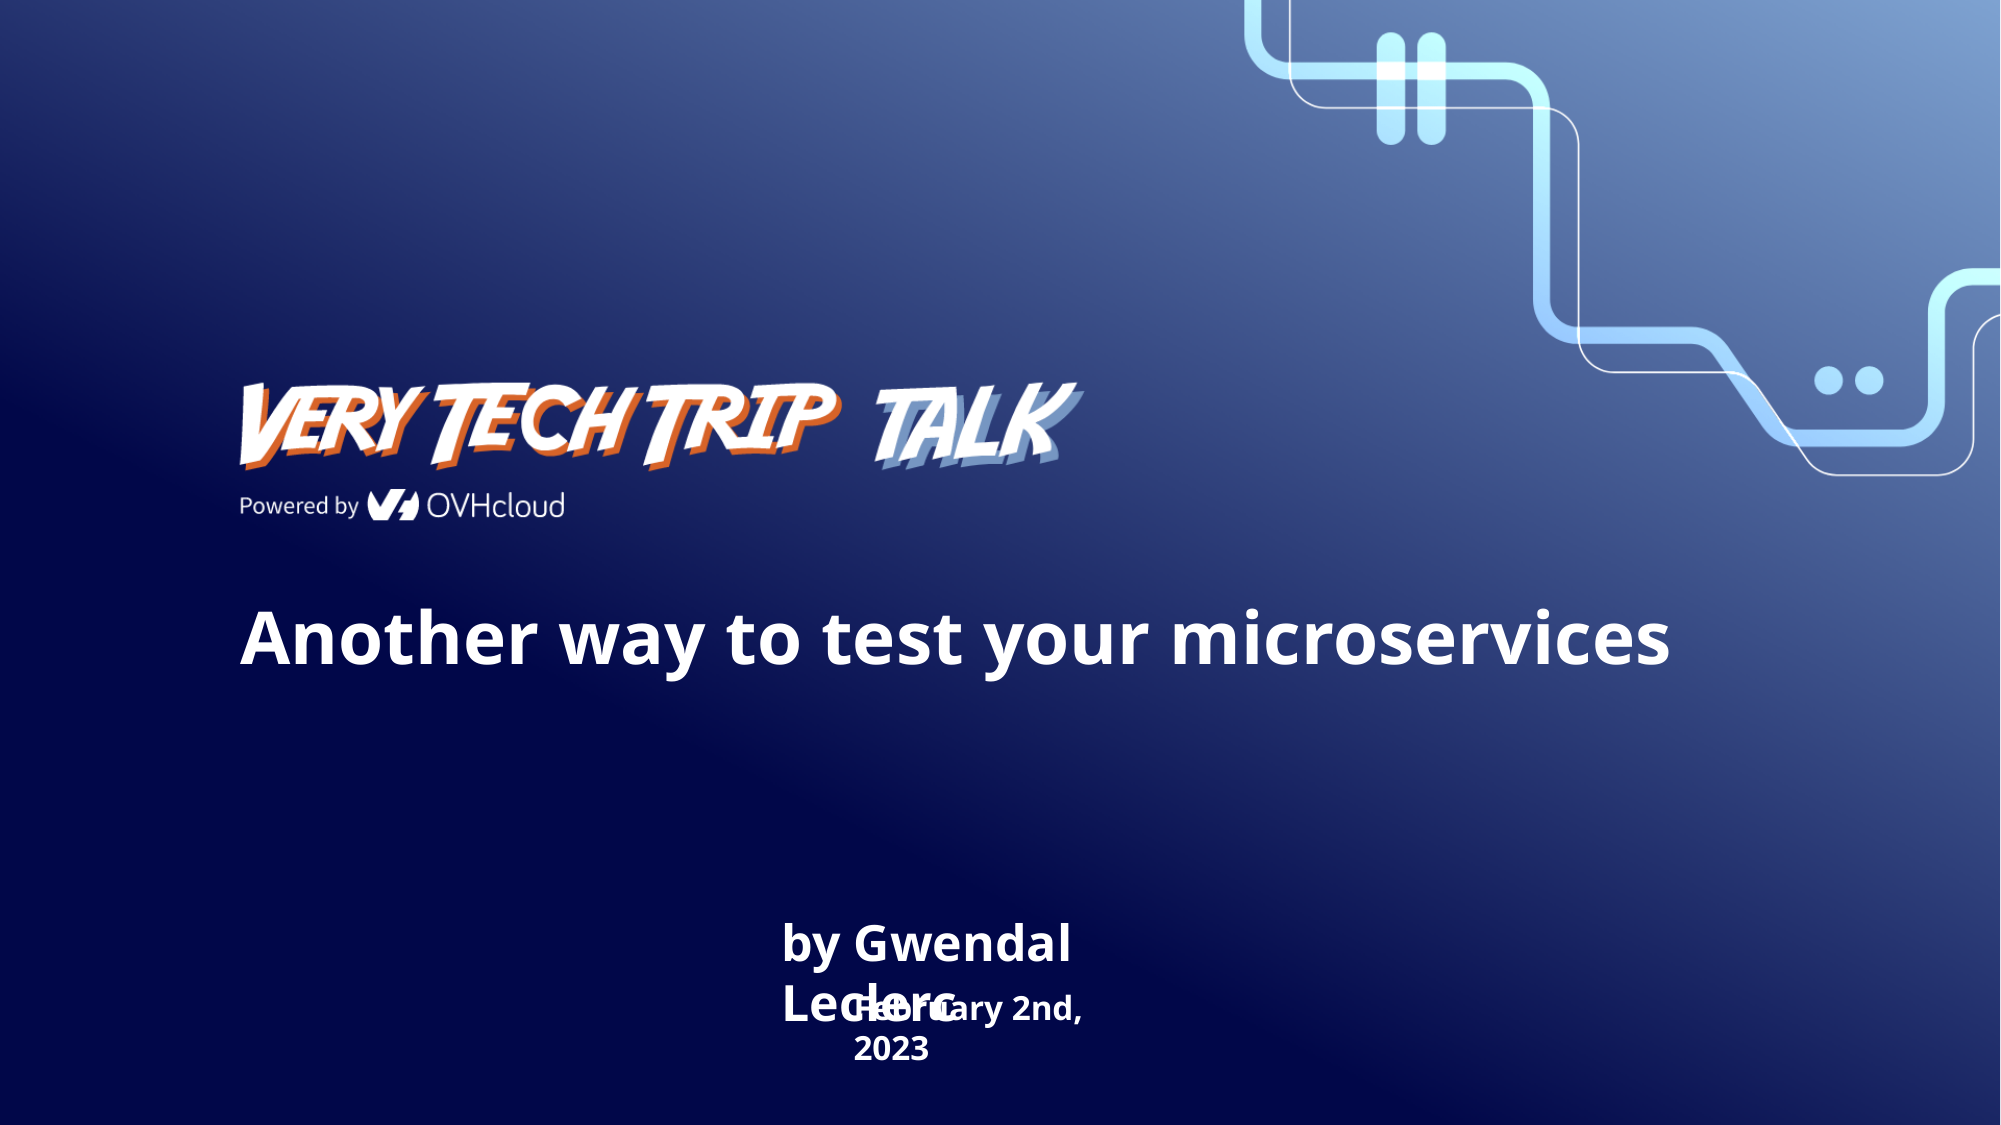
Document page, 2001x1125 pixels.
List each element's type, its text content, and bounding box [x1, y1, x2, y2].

text_box Another way to test your microservices [225, 583, 1976, 687]
text_box February 2nd, 2023 [838, 979, 1162, 1075]
text_box by Gwendal Leclerc [766, 904, 1234, 1039]
picture [0, 0, 2001, 1125]
